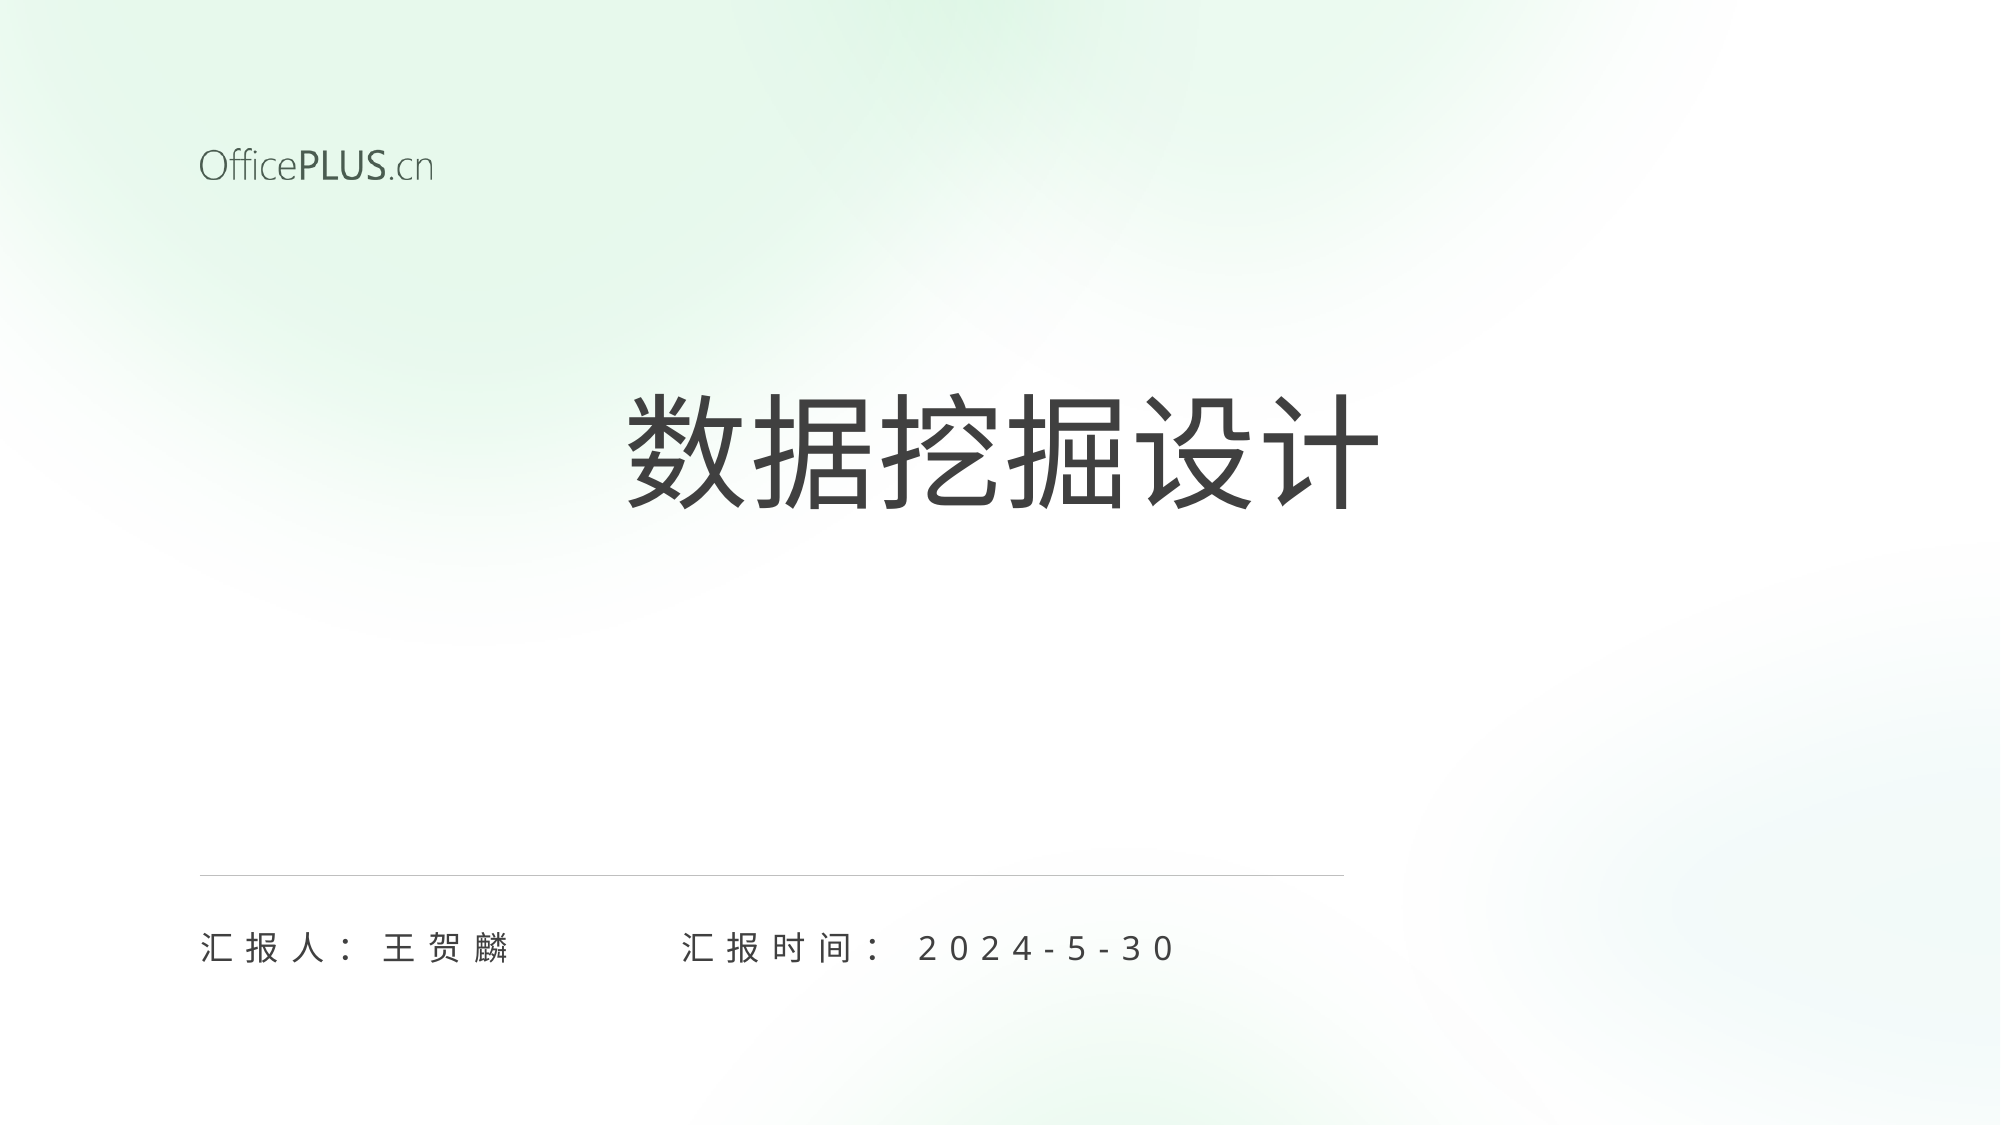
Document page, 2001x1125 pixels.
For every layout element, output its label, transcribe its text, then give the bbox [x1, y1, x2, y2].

list 汇报时间：2024-5-30 [681, 907, 1281, 1125]
list 数据挖掘设计 [623, 391, 1430, 1030]
list 汇报人：王贺麟 [200, 907, 681, 1125]
